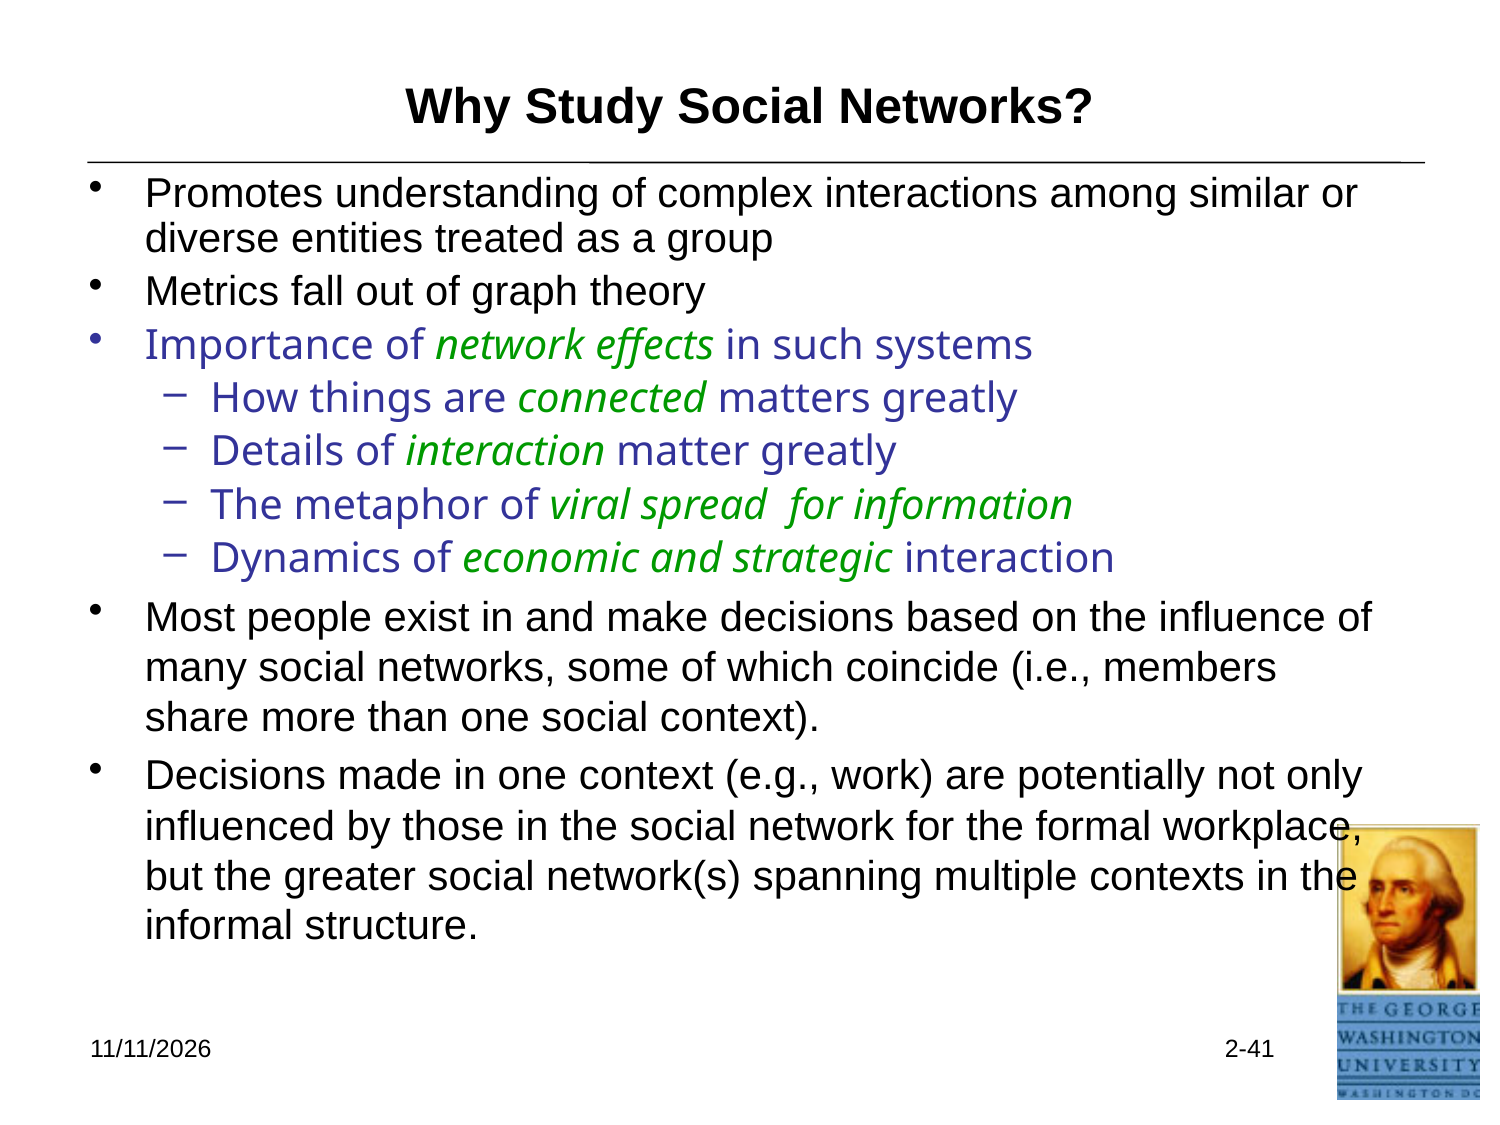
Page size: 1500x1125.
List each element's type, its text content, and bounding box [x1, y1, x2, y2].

list Promotes understanding of complex interactions among similar or diverse entities treated as a group Metrics fall out of graph theory Importance of network effects in such systems How things are connected matters greatly Details of interaction matter greatly The metaphor of viral spread for information Dynamics of economic and strategic interaction Most people exist in and make decisions based on the influence of many social networks, some of which coincide (i.e., members share more than one social context). Decisions made in one context (e.g., work) are potentially not only influenced by those in the social network for the formal workplace, but the greater social network(s) spanning multiple contexts in the informal structure. [73, 164, 1399, 1019]
title Why Study Social Networks? [75, 45, 1425, 163]
slide_number 2-41 [1187, 1025, 1313, 1104]
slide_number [75, 1025, 300, 1104]
picture [1337, 824, 1480, 1100]
